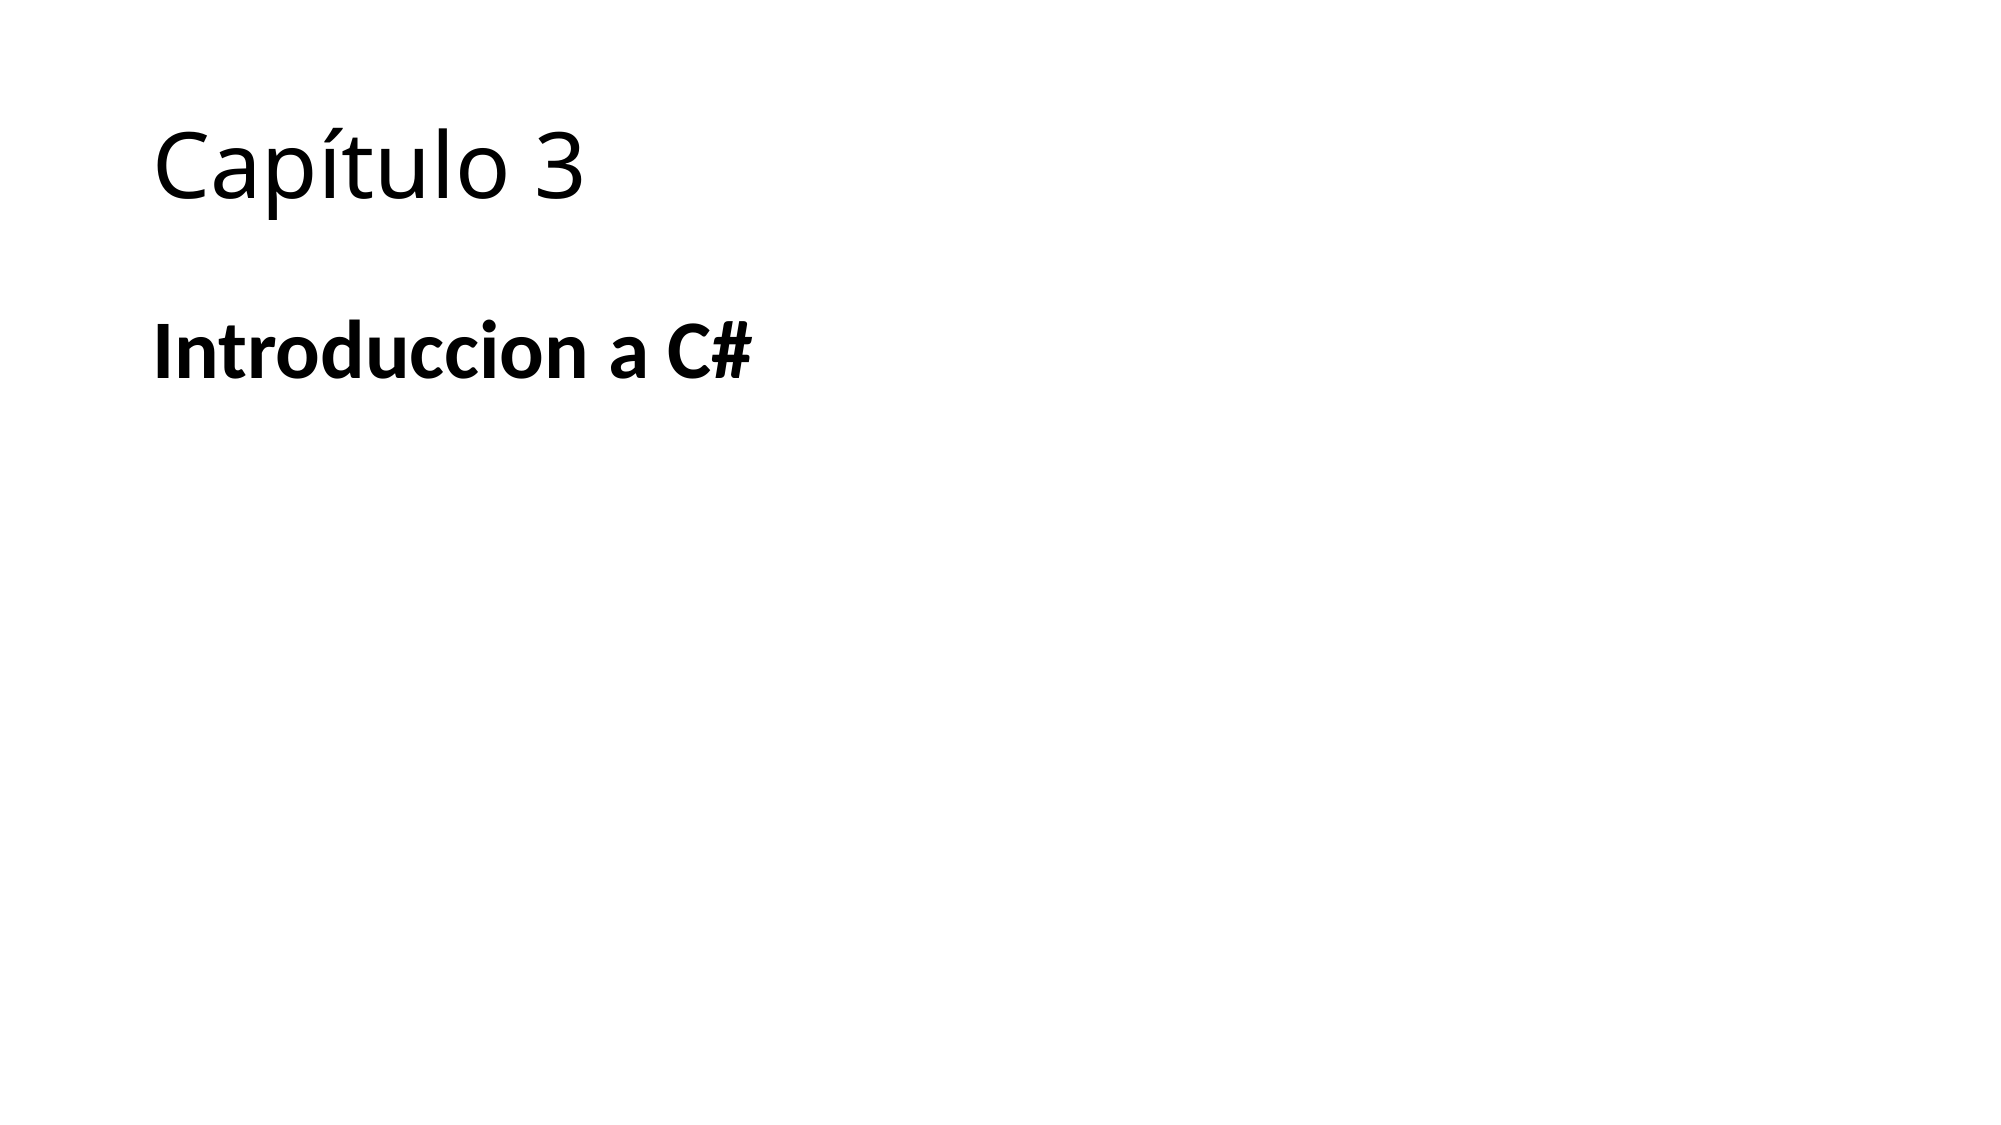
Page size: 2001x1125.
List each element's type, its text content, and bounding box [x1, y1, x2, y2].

title Capítulo 3 [137, 59, 1863, 278]
list Introduccion a C# [137, 299, 1863, 1014]
